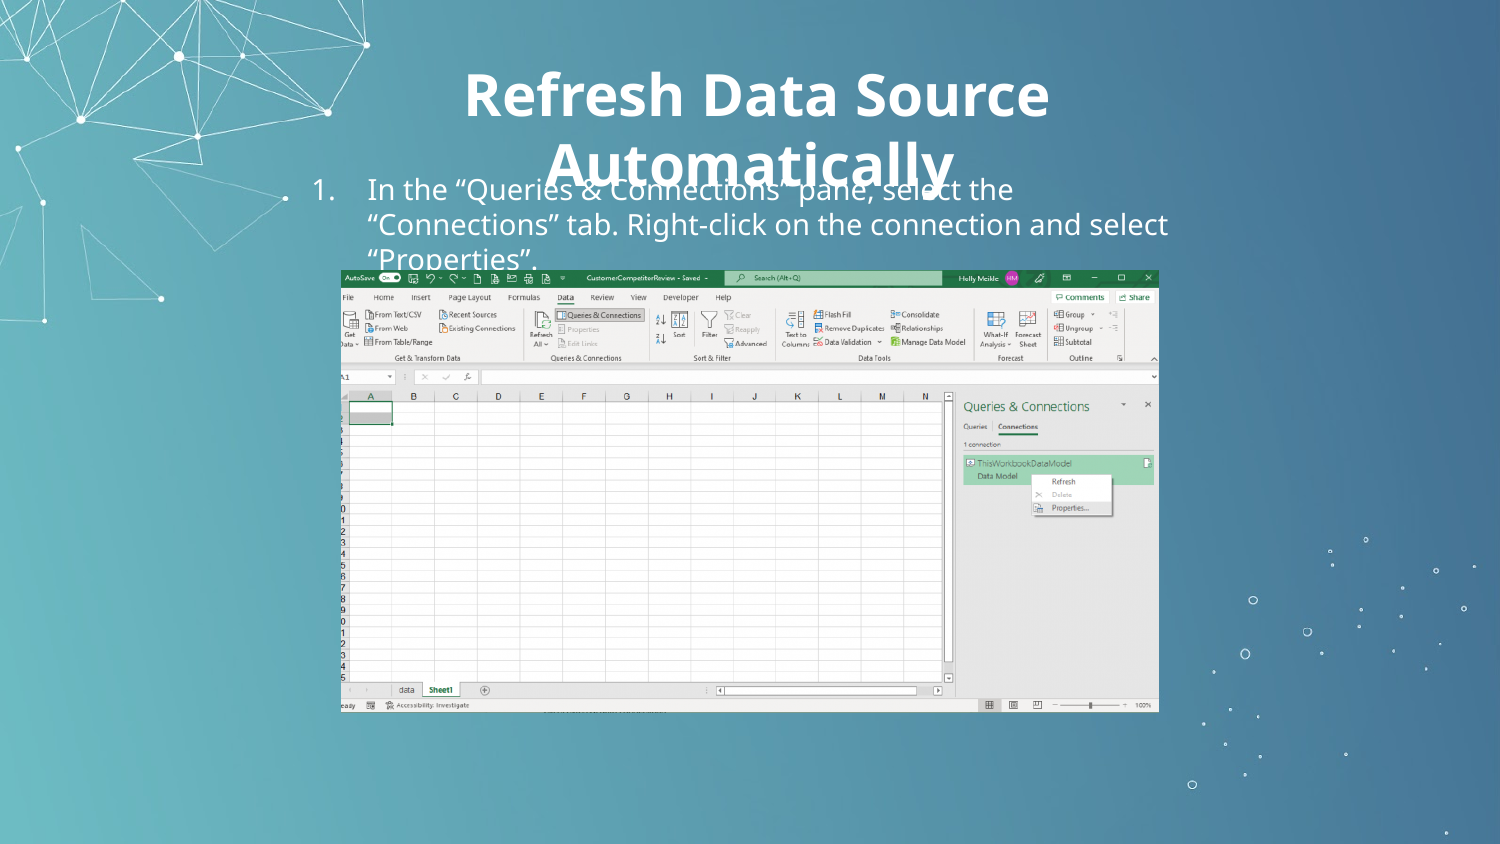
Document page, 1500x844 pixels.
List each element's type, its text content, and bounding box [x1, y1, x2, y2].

picture [0, 0, 1500, 844]
text_box In the “Queries & Connections” pane, select the “Connections” tab. Right-click on the connection and select “Properties”. [296, 156, 1204, 262]
title Refresh Data Source Automatically [285, 42, 1214, 157]
